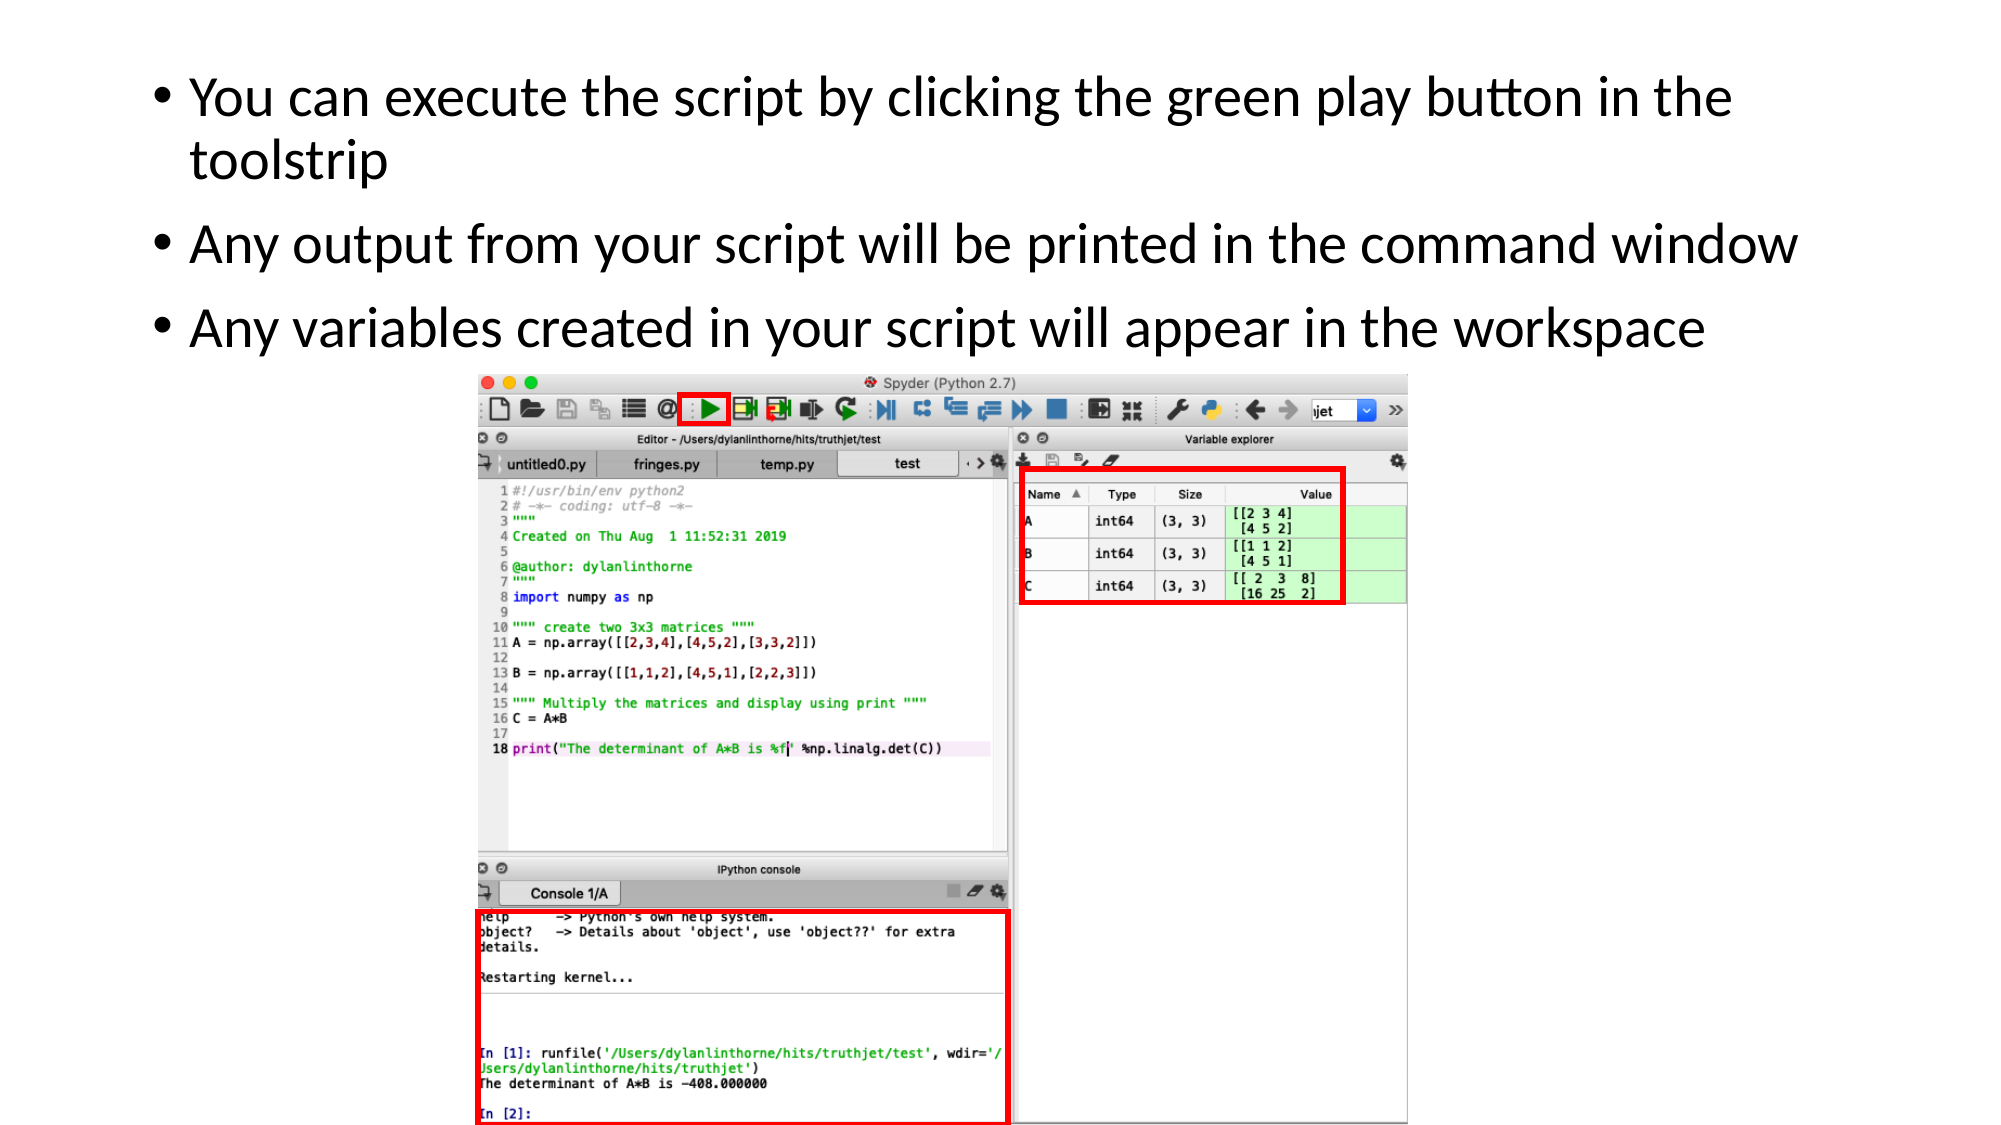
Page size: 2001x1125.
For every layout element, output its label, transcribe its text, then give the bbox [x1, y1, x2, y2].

list You can execute the script by clicking the green play button in the toolstrip Any output from your script will be printed in the command window Any variables created in your script will appear in the workspace [137, 58, 1861, 1014]
picture [478, 374, 1408, 1125]
